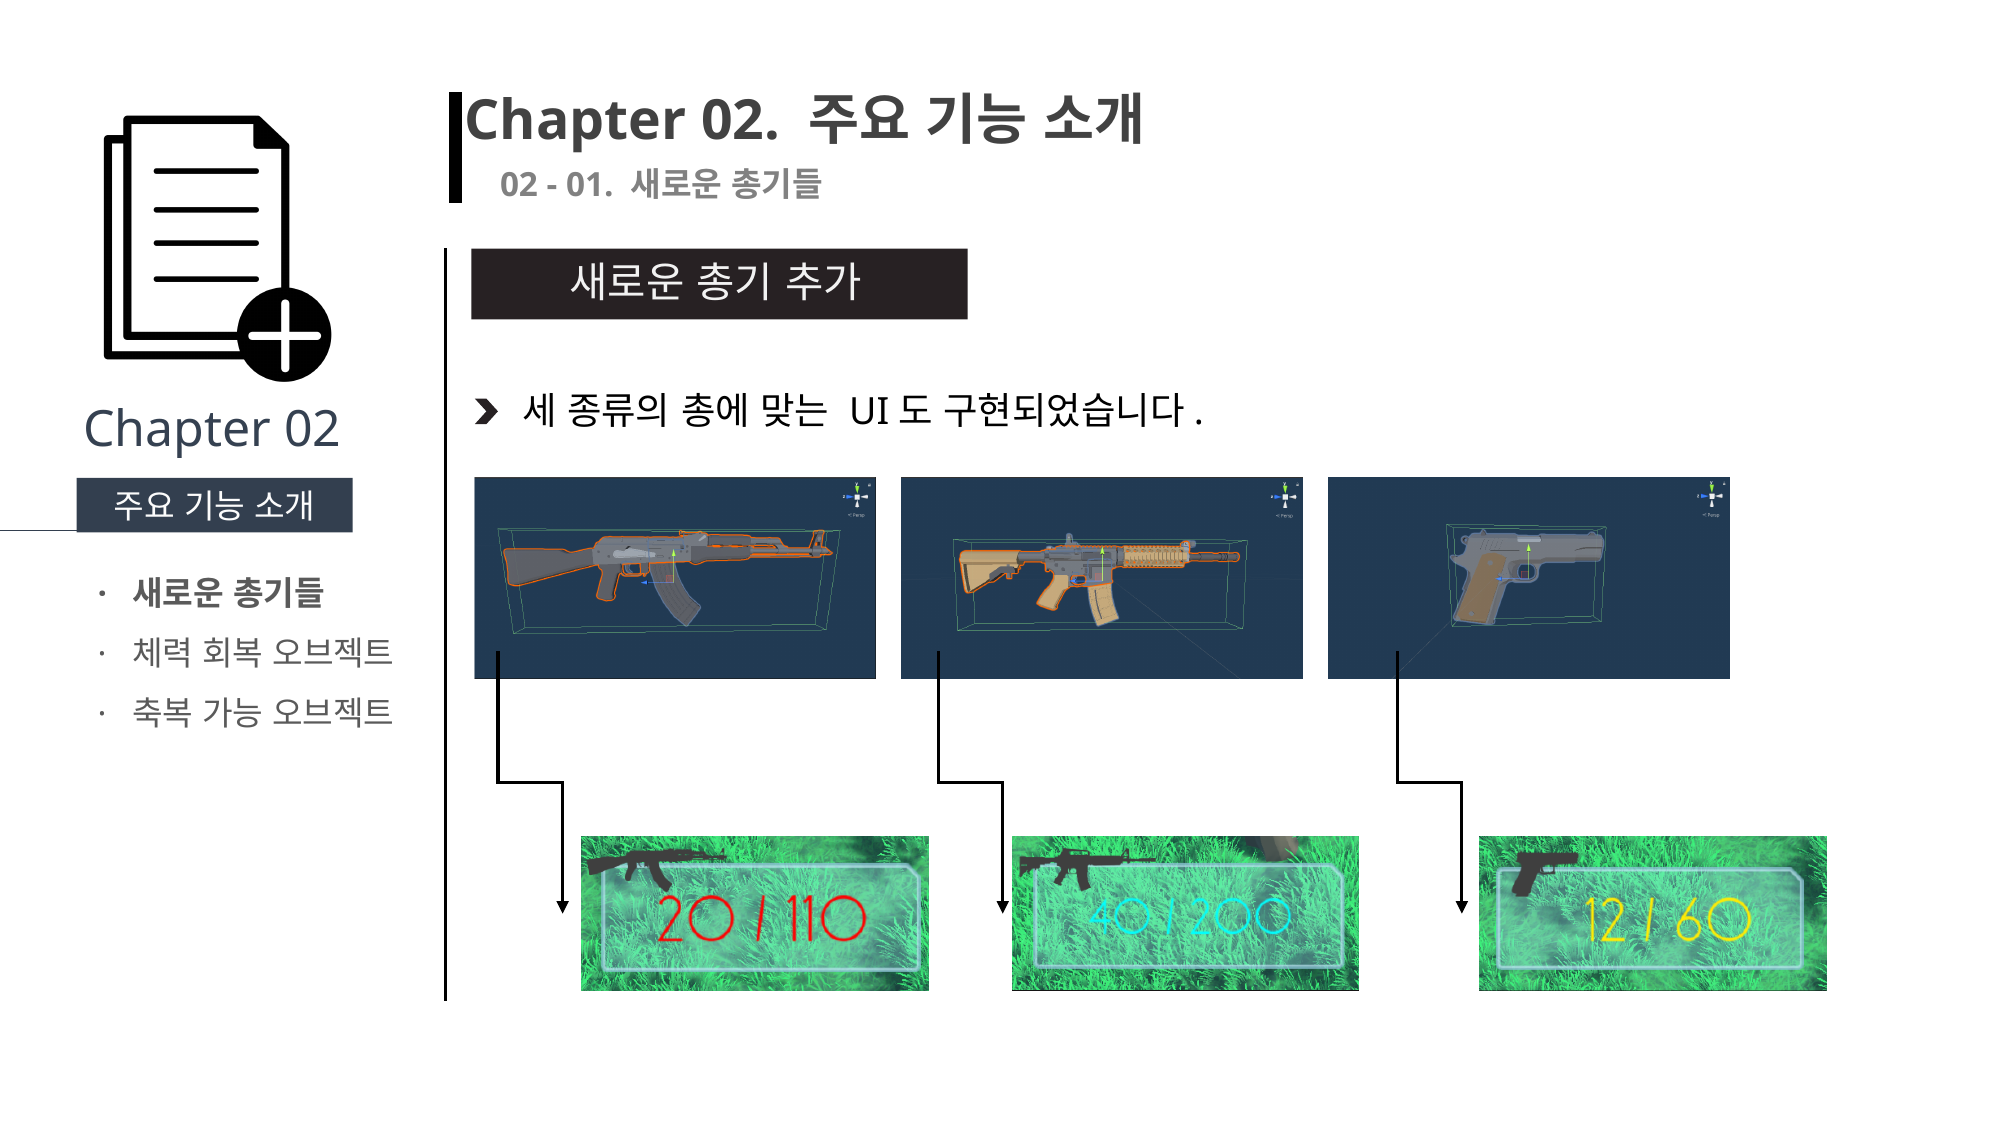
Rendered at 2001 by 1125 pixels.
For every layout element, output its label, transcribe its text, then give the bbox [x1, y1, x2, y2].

picture [1328, 477, 1730, 679]
picture [1479, 836, 1827, 991]
picture [581, 836, 929, 991]
picture [474, 477, 876, 679]
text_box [1298, 750, 1561, 815]
text_box 새로운 총기 추가 [491, 248, 941, 314]
text_box Chapter 02. 주요 기능 소개 [449, 76, 1161, 158]
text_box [0, 389, 445, 534]
picture [76, 109, 353, 387]
text_box [470, 248, 969, 320]
text_box 02 - 01. 새로운 총기들 [485, 155, 838, 211]
picture [901, 477, 1303, 679]
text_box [839, 750, 1102, 815]
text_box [446, 389, 528, 534]
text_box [399, 750, 662, 815]
picture [1012, 836, 1359, 991]
text_box 세 종류의 총에 맞는 UI도 구현되었습니다. [507, 379, 1654, 440]
text_box · 새로운 총기들 · 체력 회복 오브젝트 · 축복 가능 오브젝트 [82, 544, 410, 739]
